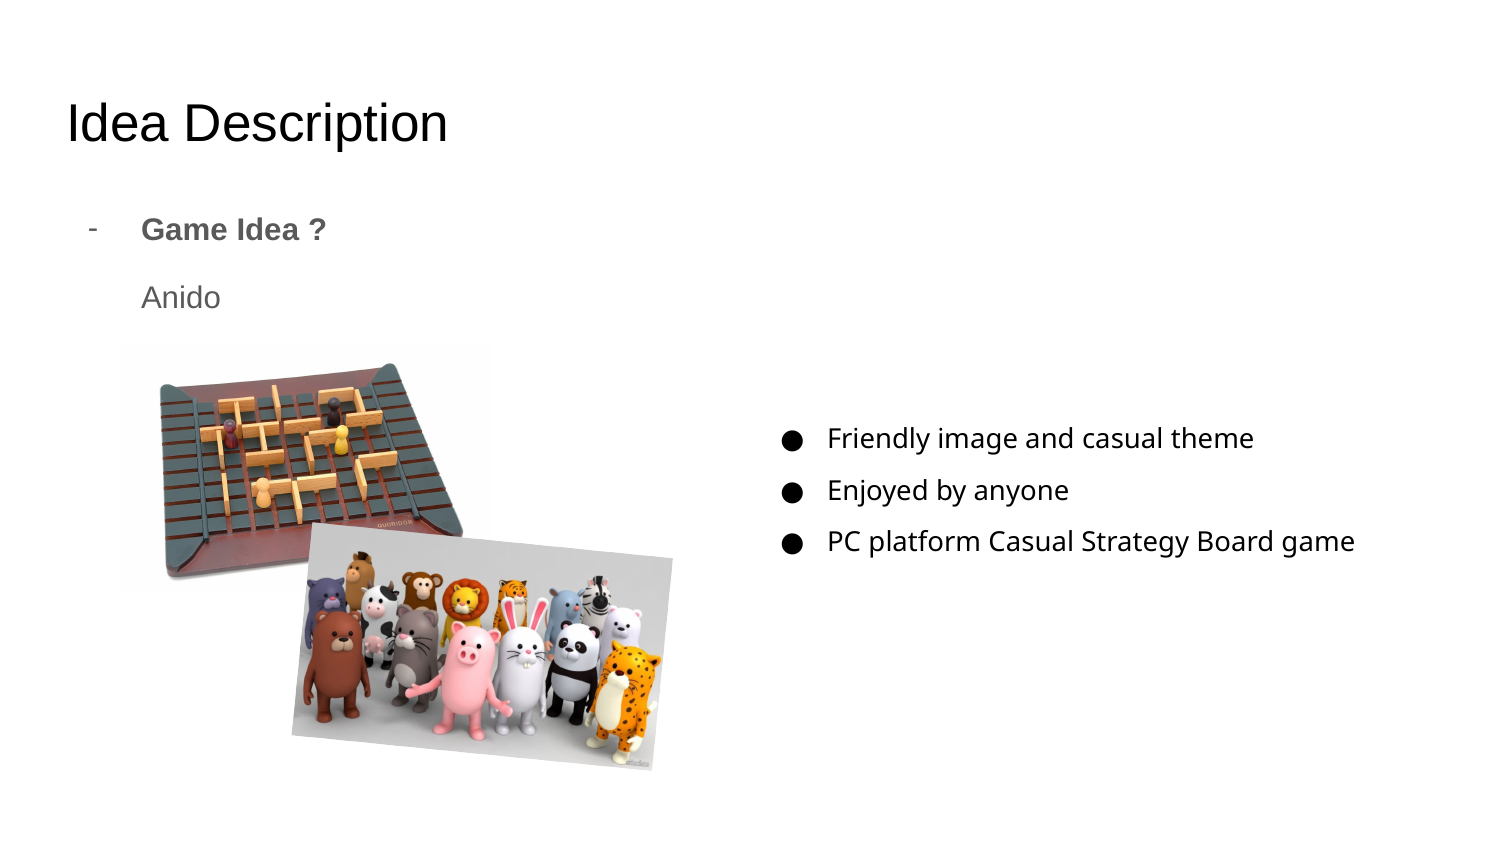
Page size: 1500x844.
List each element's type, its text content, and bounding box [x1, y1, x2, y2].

title Idea Description [51, 72, 1449, 167]
text_box Friendly image and casual theme Enjoyed by anyone PC platform Casual Strategy Board game [750, 359, 1453, 564]
picture [119, 344, 672, 770]
list Game Idea ? Anido [51, 189, 1449, 750]
